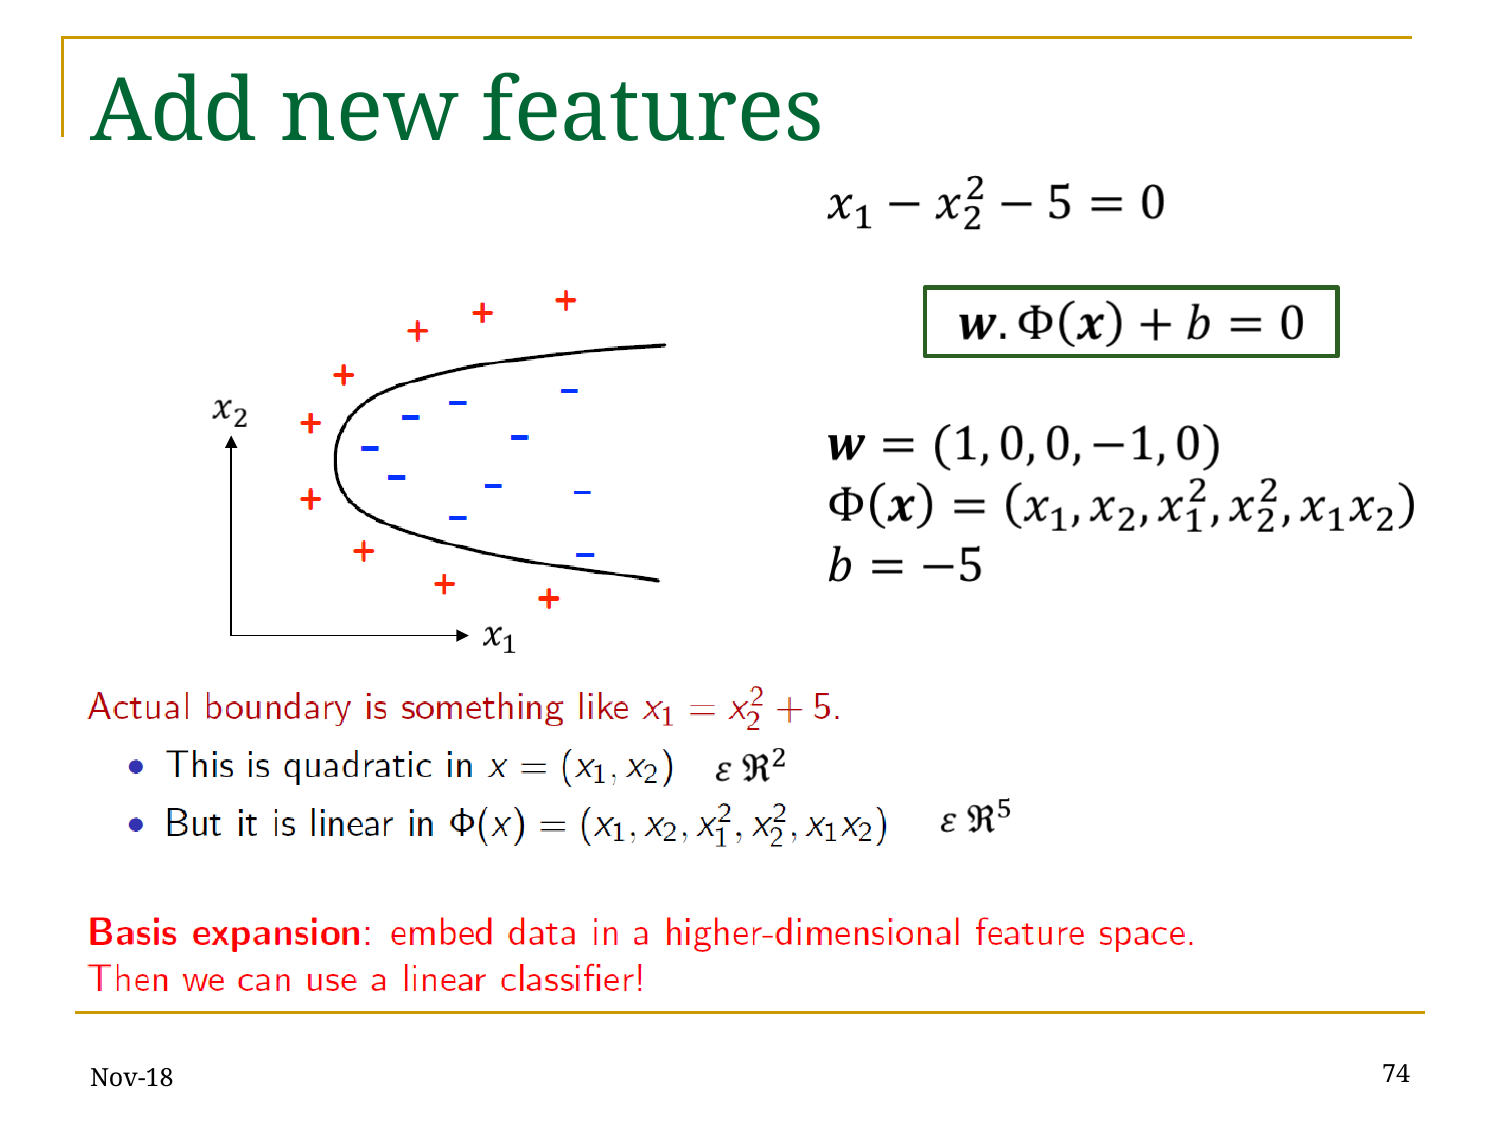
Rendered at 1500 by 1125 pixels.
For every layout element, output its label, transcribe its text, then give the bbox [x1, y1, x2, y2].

text_box [812, 162, 1453, 604]
slide_number Nov-18 [75, 1024, 425, 1100]
text_box [1204, 287, 1338, 357]
picture [78, 272, 1201, 1008]
title Add new features [75, 45, 1425, 233]
slide_number ‹#› [1074, 1024, 1425, 1100]
